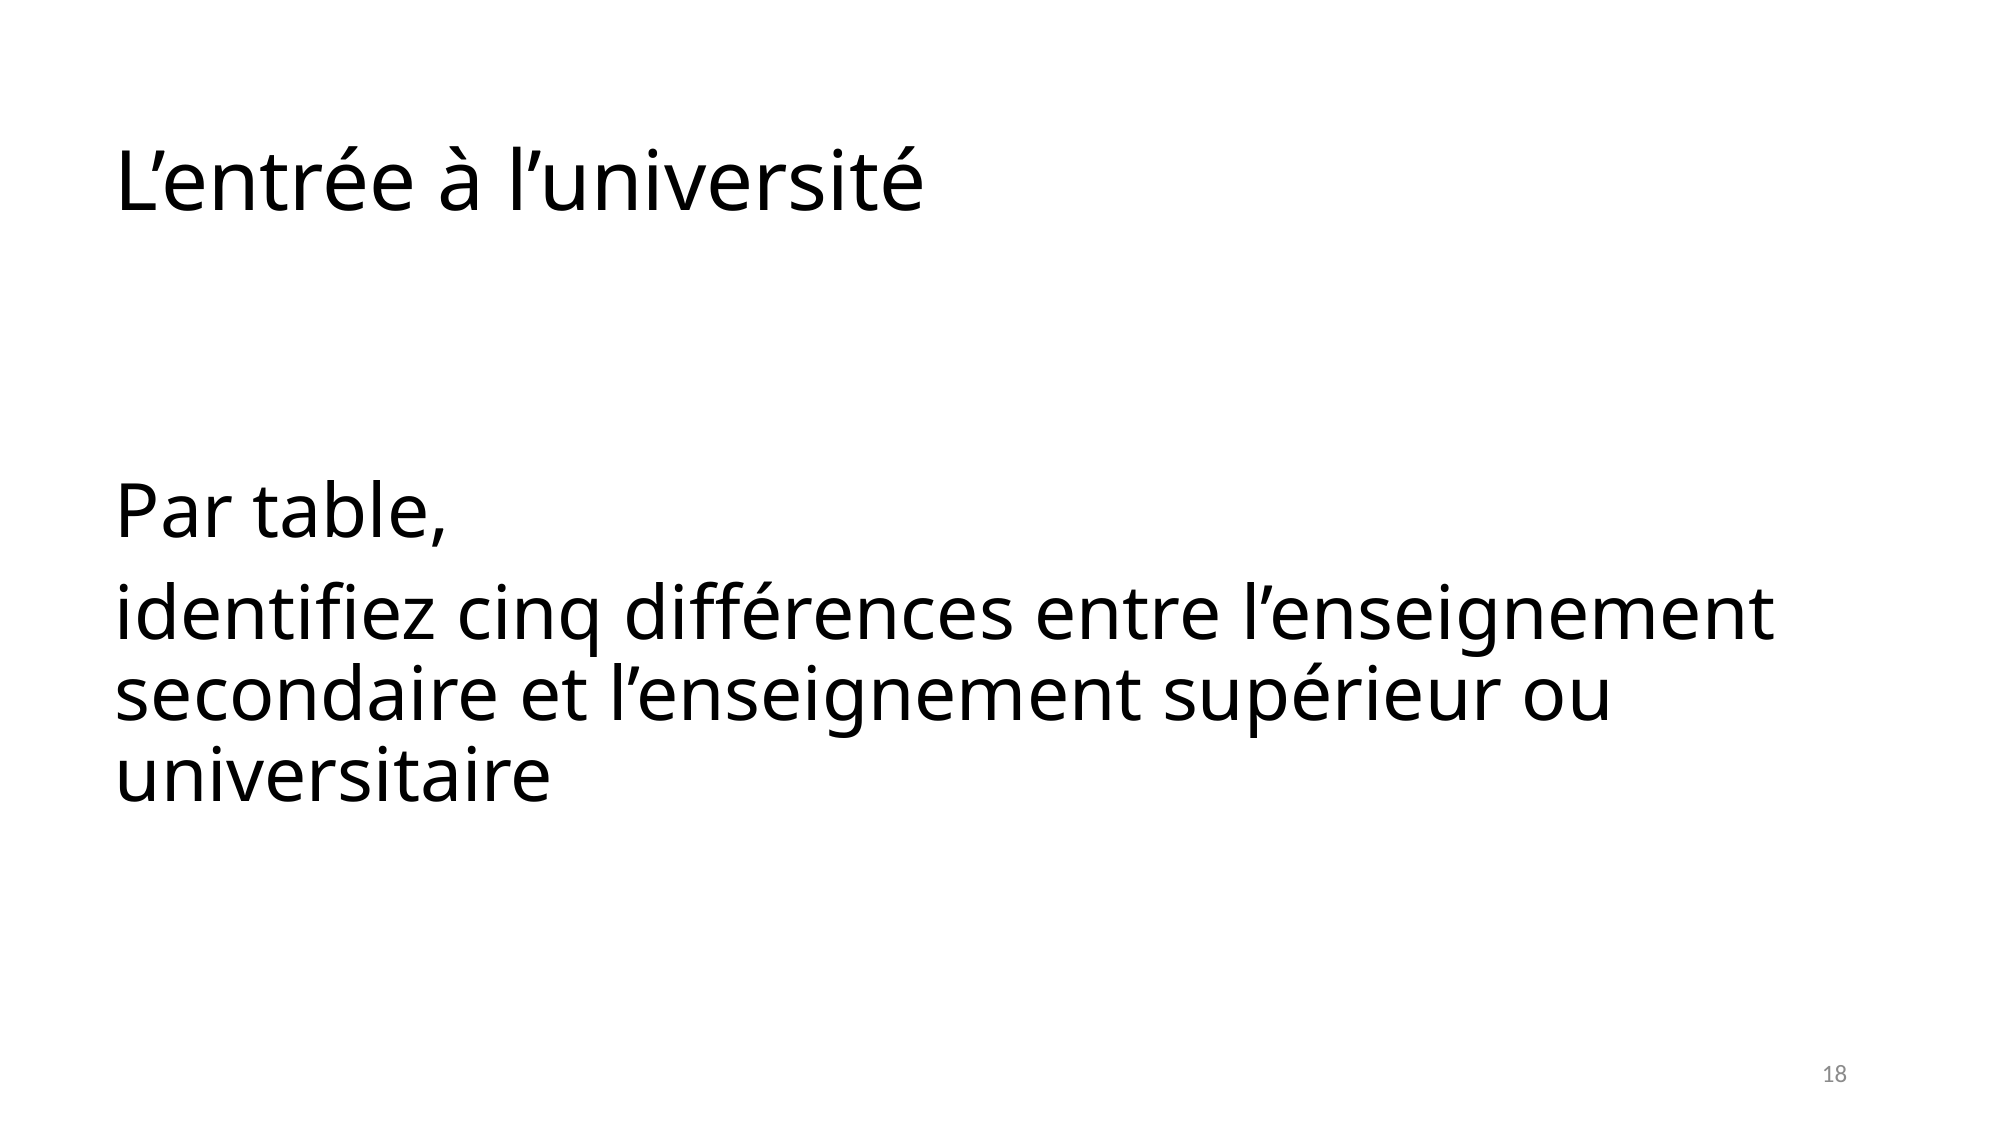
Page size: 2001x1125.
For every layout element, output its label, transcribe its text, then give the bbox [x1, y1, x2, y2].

title L’entrée à l’université [99, 90, 1900, 278]
slide_number 18 [1412, 1042, 1863, 1103]
list Par table, identifiez cinq différences entre l’enseignement secondaire et l’enseignement supérieur ou universitaire [99, 278, 1863, 1014]
